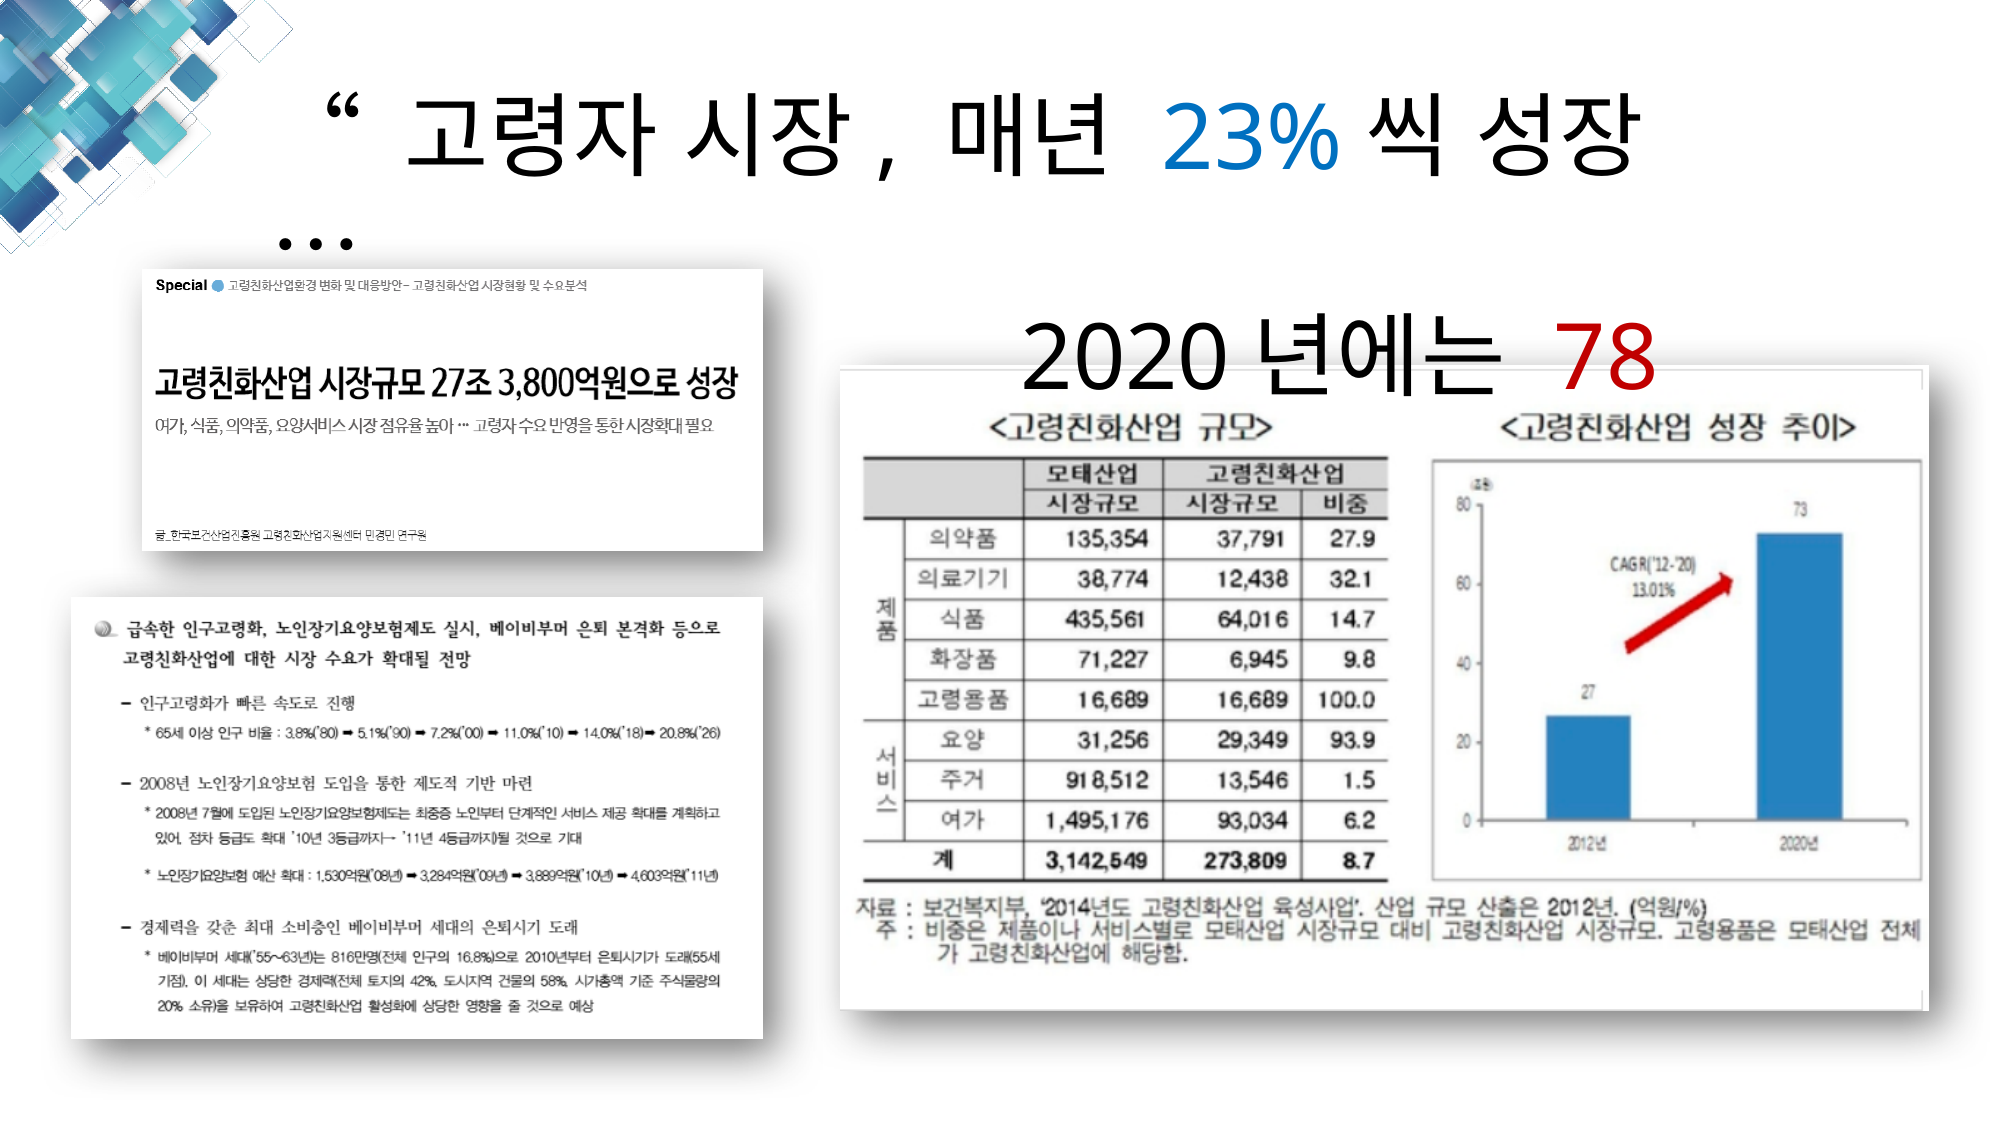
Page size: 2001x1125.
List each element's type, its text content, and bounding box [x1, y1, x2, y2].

picture [71, 597, 763, 1039]
text_box “ 고령자 시장, 매년 23%씩 성장 … 2020년에는 78조 ” [293, 70, 1745, 526]
picture [142, 269, 763, 551]
picture [0, 0, 293, 261]
picture [840, 365, 1929, 1011]
